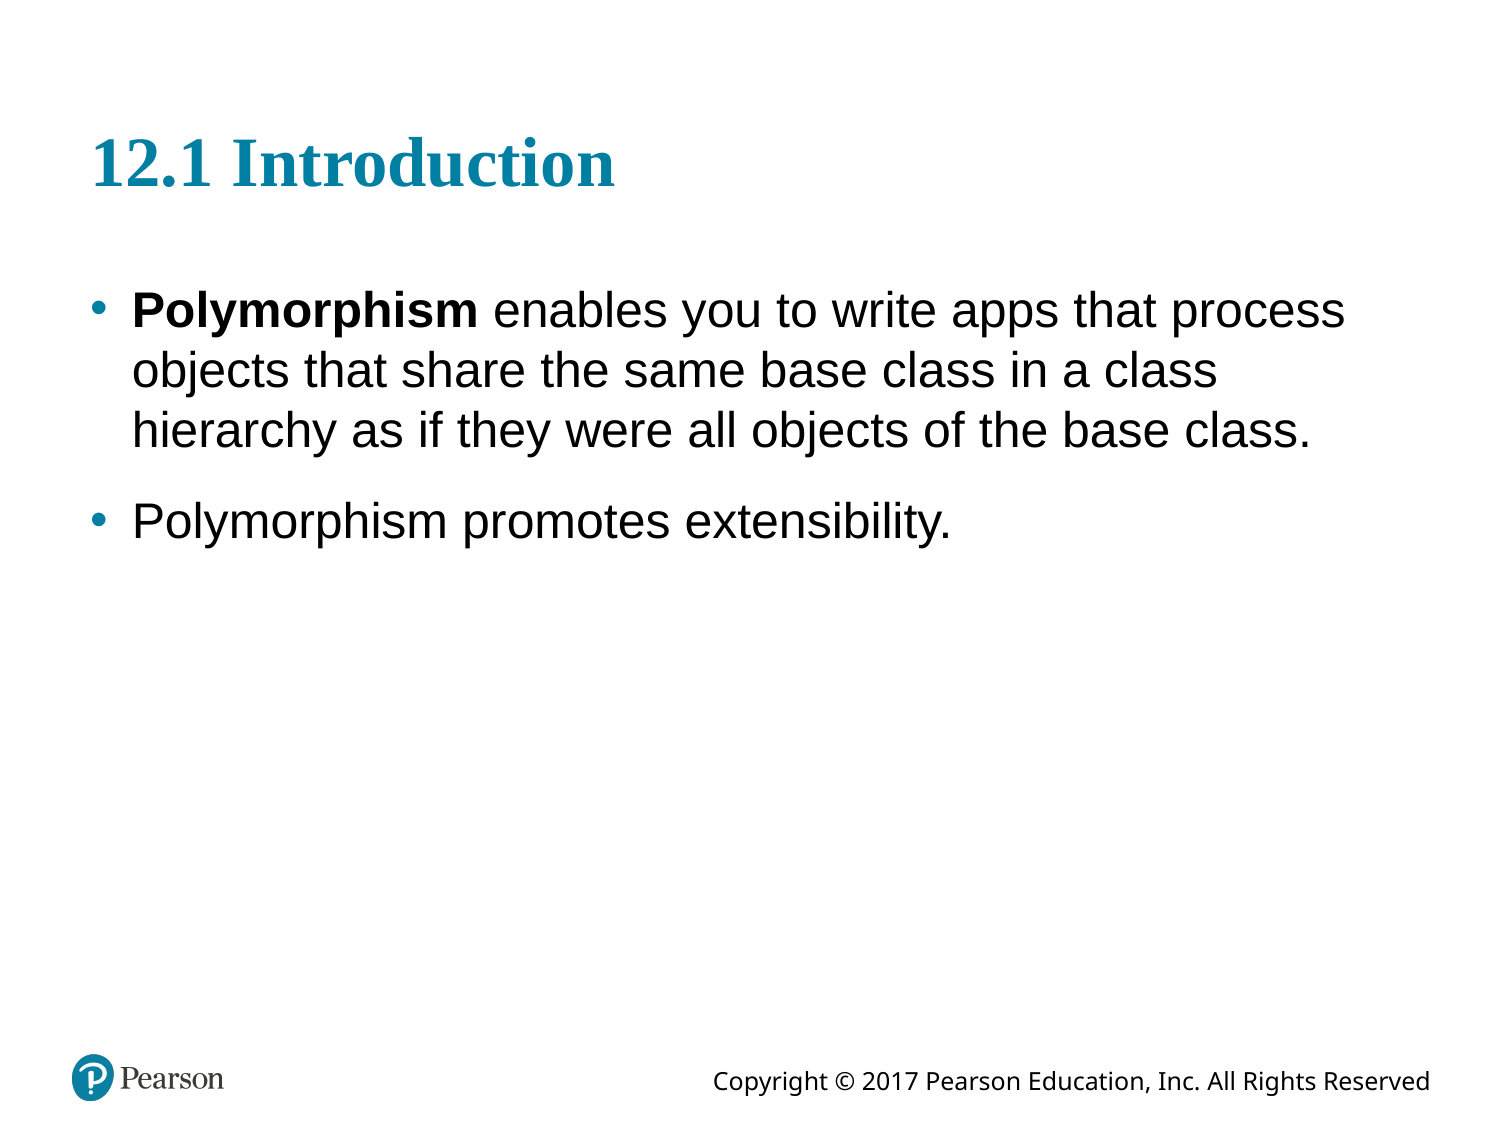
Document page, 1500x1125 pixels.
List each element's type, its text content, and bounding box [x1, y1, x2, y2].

title 12.1 Introduction [75, 35, 1425, 216]
picture [72, 1054, 88, 1070]
picture [80, 1063, 106, 1088]
picture [98, 1054, 224, 1101]
list Polymorphism enables you to write apps that process objects that share the same base class in a class hierarchy as if they were all objects of the base class. Polymorphism promotes extensibility. [75, 262, 1425, 1005]
picture [72, 1087, 83, 1101]
